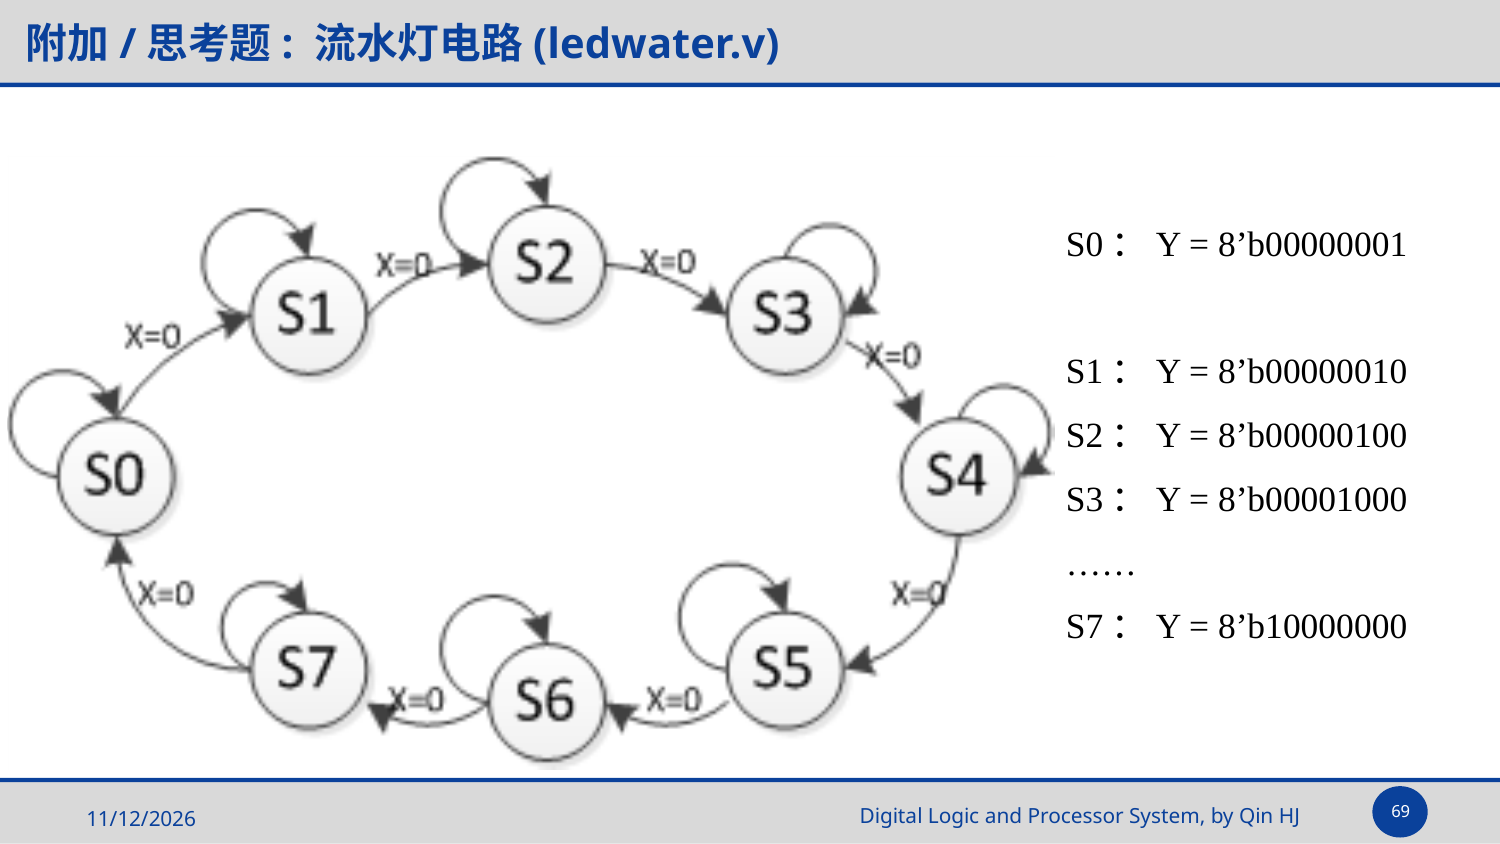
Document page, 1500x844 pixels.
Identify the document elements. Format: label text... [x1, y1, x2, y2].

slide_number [75, 797, 425, 843]
slide_number 69 [1364, 790, 1437, 836]
text_box S0：Y = 8’b00000001 S1：Y = 8’b00000010 S2：Y = 8’b00000100 S3：Y = 8’b00001000 …… S7：Y = 8’b10000000 [1059, 193, 1484, 652]
picture [6, 155, 1055, 771]
title 附加/思考题: 流水灯电路(ledwater.v) [14, 0, 1397, 84]
